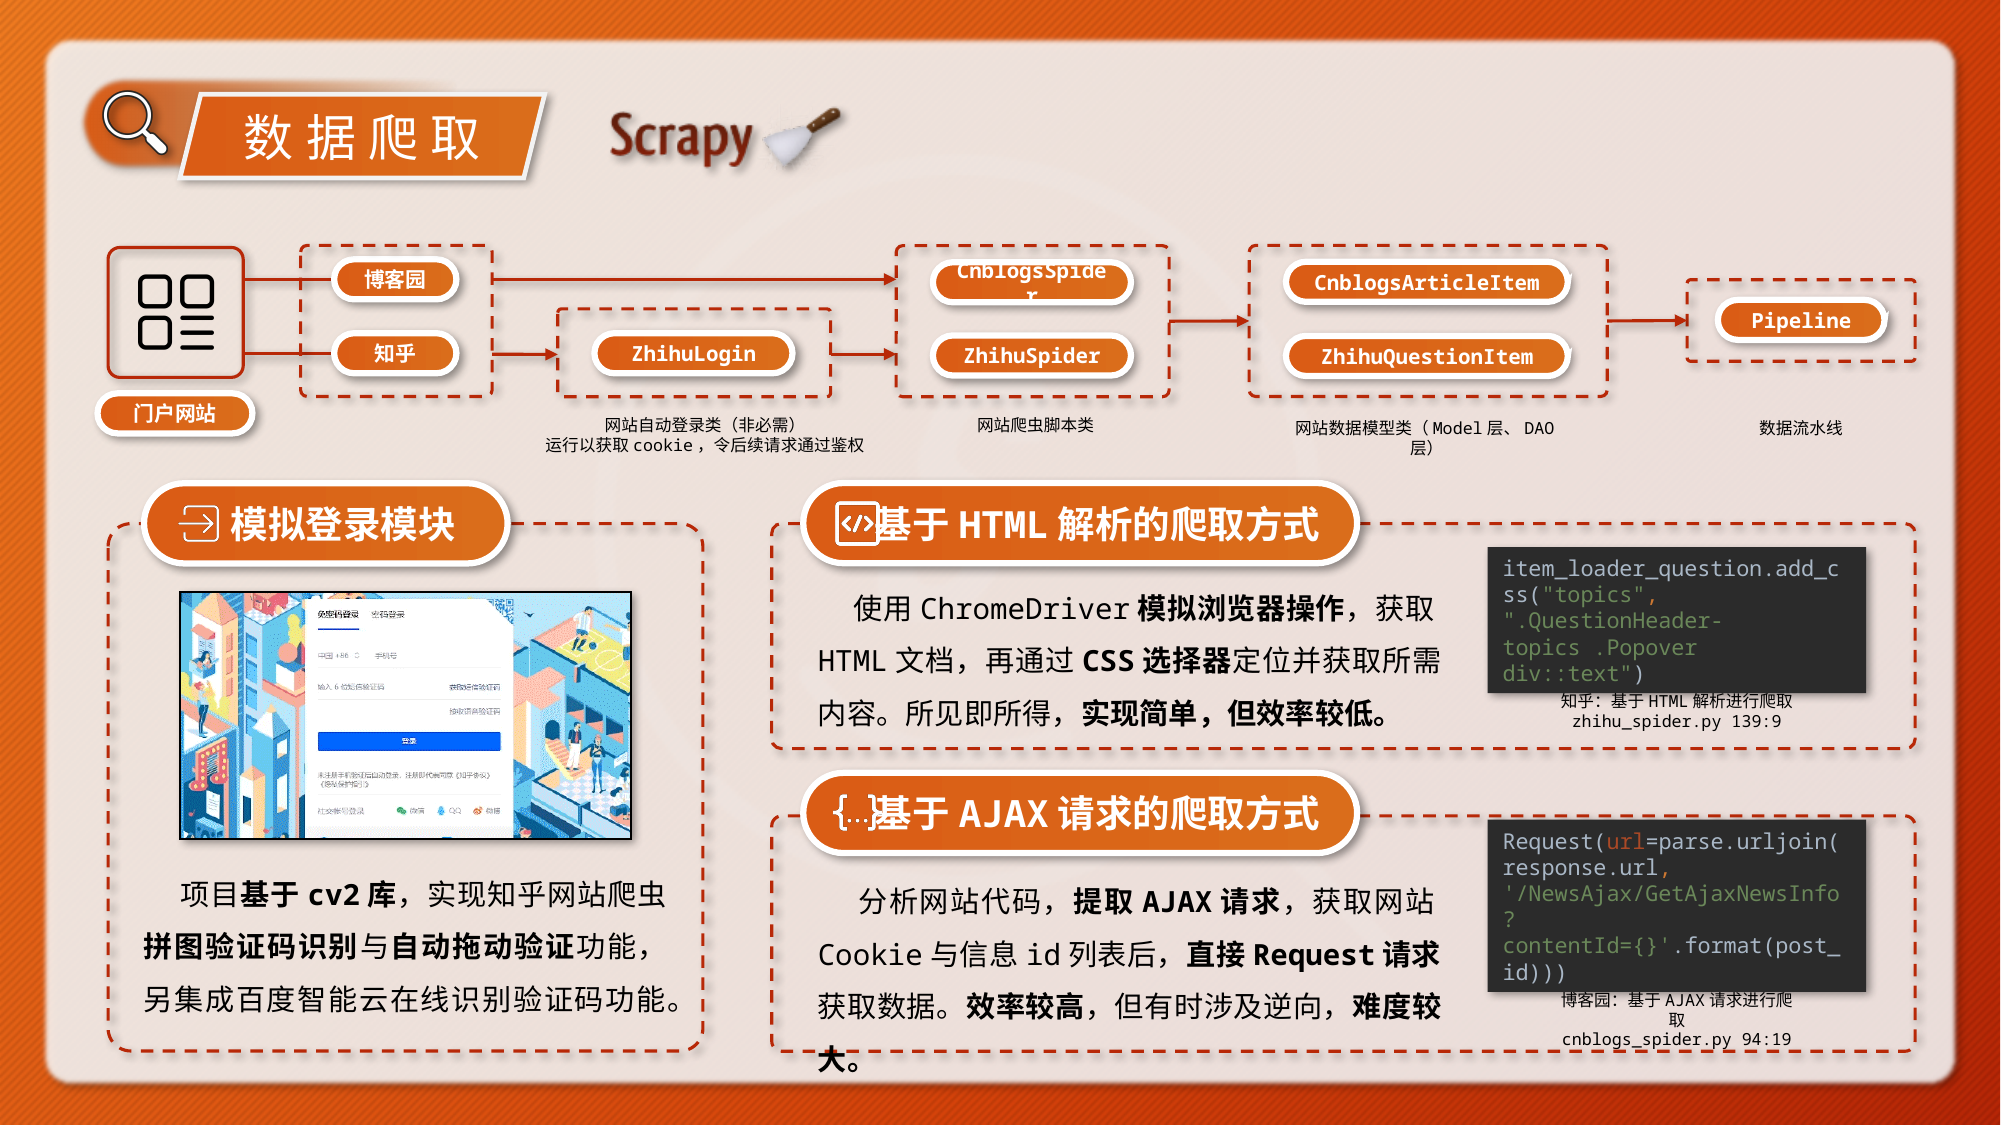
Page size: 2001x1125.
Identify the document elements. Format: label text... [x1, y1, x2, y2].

text_box [1686, 278, 1917, 363]
text_box [1248, 244, 1609, 398]
picture [0, 0, 2001, 1125]
text_box [770, 814, 821, 1053]
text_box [97, 247, 253, 434]
text_box item_loader_question.add_css("topics", ".QuestionHeader-topics .Popover div::text") [1487, 547, 1867, 694]
text_box [107, 522, 704, 1053]
text_box Request(url=parse.urljoin(response.url, '/NewsAjax/GetAjaxNewsInfo?contentId={}'.format(post_id))) [1487, 819, 1867, 992]
text_box 分析网站代码，提取AJAX请求，获取网站Cookie与信息id列表后，直接Request请求获取数据。效率较高，但有时涉及逆向，难度较大。 [803, 858, 1457, 1084]
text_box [79, 76, 545, 178]
text_box 知乎：基于HTML解析进行爬取 zhihu_spider.py 139:9 [1538, 683, 1816, 738]
text_box 项目基于cv2库，实现知乎网站爬虫拼图验证码识别与自动拖动验证功能，另集成百度智能云在线识别验证码功能。 [128, 851, 683, 1024]
text_box [1348, 814, 1917, 1053]
text_box [895, 244, 1171, 398]
text_box 网站自动登录类（非必需） 运行以获取cookie，令后续请求通过鉴权 [513, 407, 897, 463]
text_box [556, 307, 832, 398]
text_box 网站数据模型类（Model层、DAO层） [1269, 410, 1585, 466]
text_box 使用ChromeDriver模拟浏览器操作，获取HTML文档，再通过CSS选择器定位并获取所需内容。所见即所得，实现简单，但效率较低。 [803, 565, 1457, 738]
text_box [770, 522, 1917, 750]
text_box [299, 244, 494, 398]
text_box 博客园：基于AJAX请求进行爬取 cnblogs_spider.py 94:19 [1538, 981, 1816, 1057]
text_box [803, 482, 1358, 564]
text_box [144, 483, 508, 564]
text_box 数据流水线 [1730, 410, 1872, 445]
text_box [803, 772, 1358, 854]
text_box 网站爬虫脚本类 [936, 407, 1135, 443]
